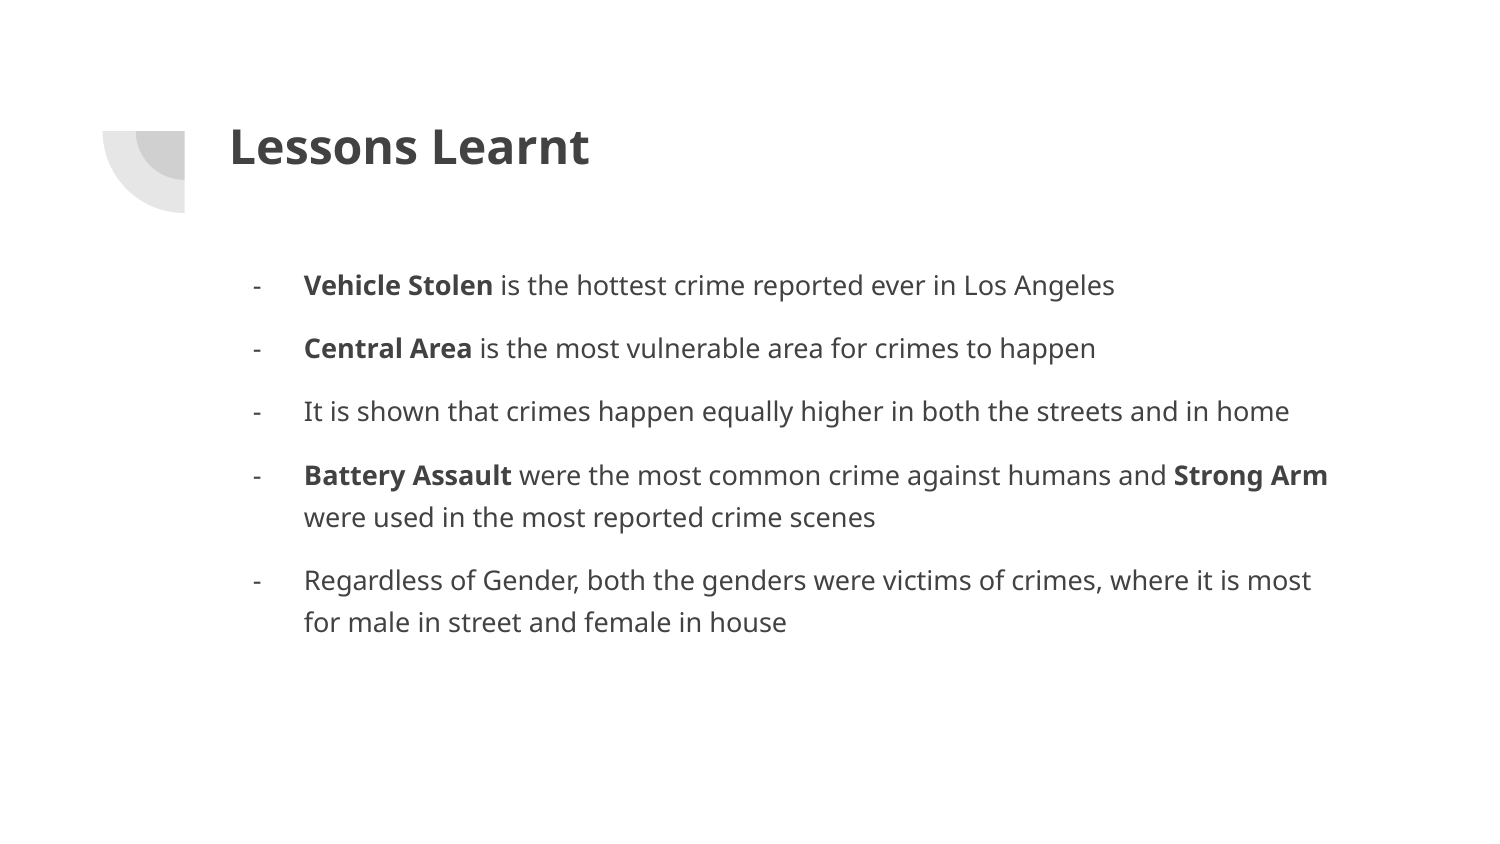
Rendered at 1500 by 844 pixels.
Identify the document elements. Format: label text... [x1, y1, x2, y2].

title Lessons Learnt [213, 98, 1368, 246]
list Vehicle Stolen is the hottest crime reported ever in Los Angeles Central Area is the most vulnerable area for crimes to happen It is shown that crimes happen equally higher in both the streets and in home Battery Assault were the most common crime against humans and Strong Arm were used in the most reported crime scenes Regardless of Gender, both the genders were victims of crimes, where it is most for male in street and female in house [213, 246, 1368, 793]
